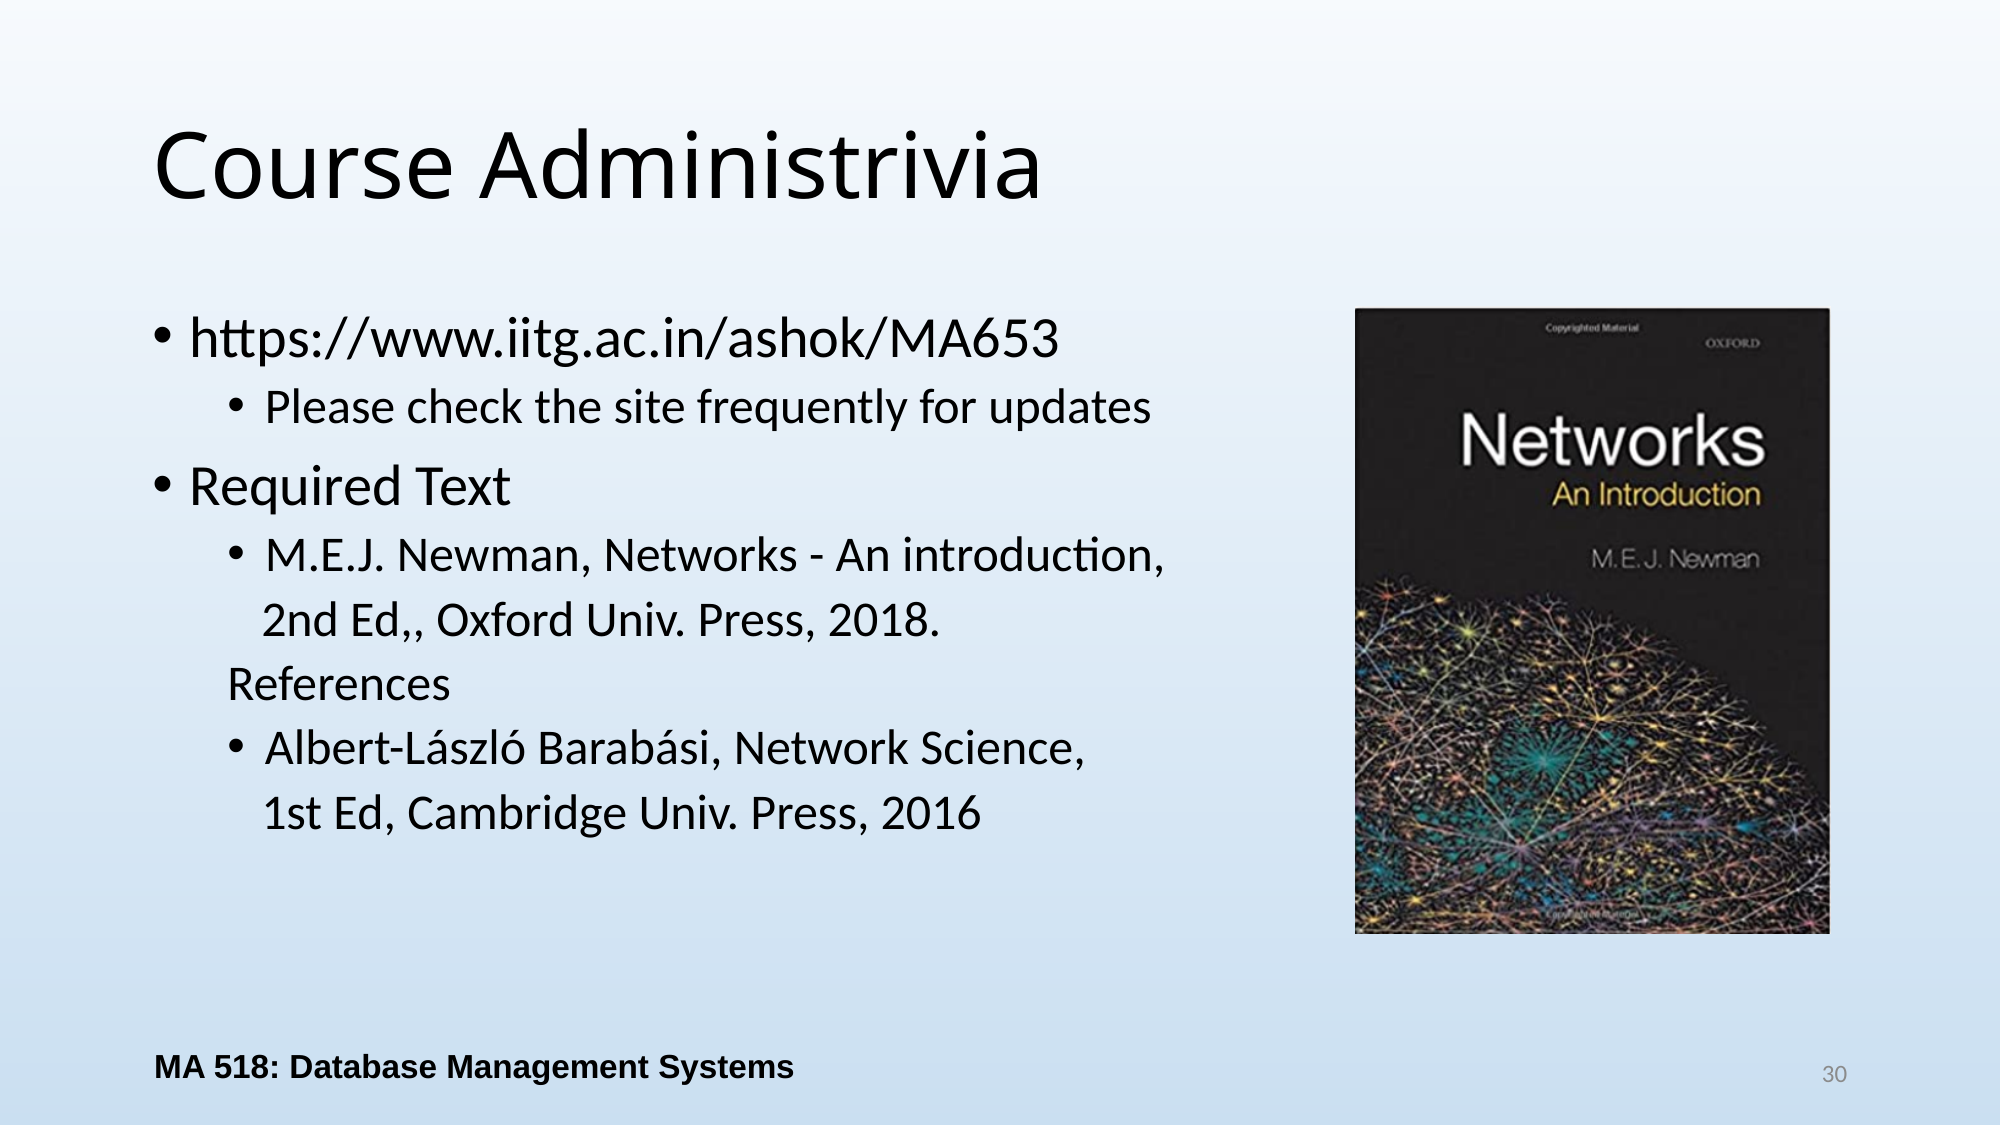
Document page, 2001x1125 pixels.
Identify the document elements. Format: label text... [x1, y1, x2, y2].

footer MA 518: Database Management Systems [137, 1035, 813, 1096]
picture [1355, 306, 1831, 934]
list https://www.iitg.ac.in/ashok/MA653 Please check the site frequently for updates Required Text M.E.J. Newman, Networks - An introduction, 2nd Ed,, Oxford Univ. Press, 2018. References Albert-László Barabási, Network Science, 1st Ed, Cambridge Univ. Press, 2016 [137, 299, 1863, 1014]
title Course Administrivia [137, 59, 1863, 278]
slide_number 30 [1412, 1042, 1863, 1103]
